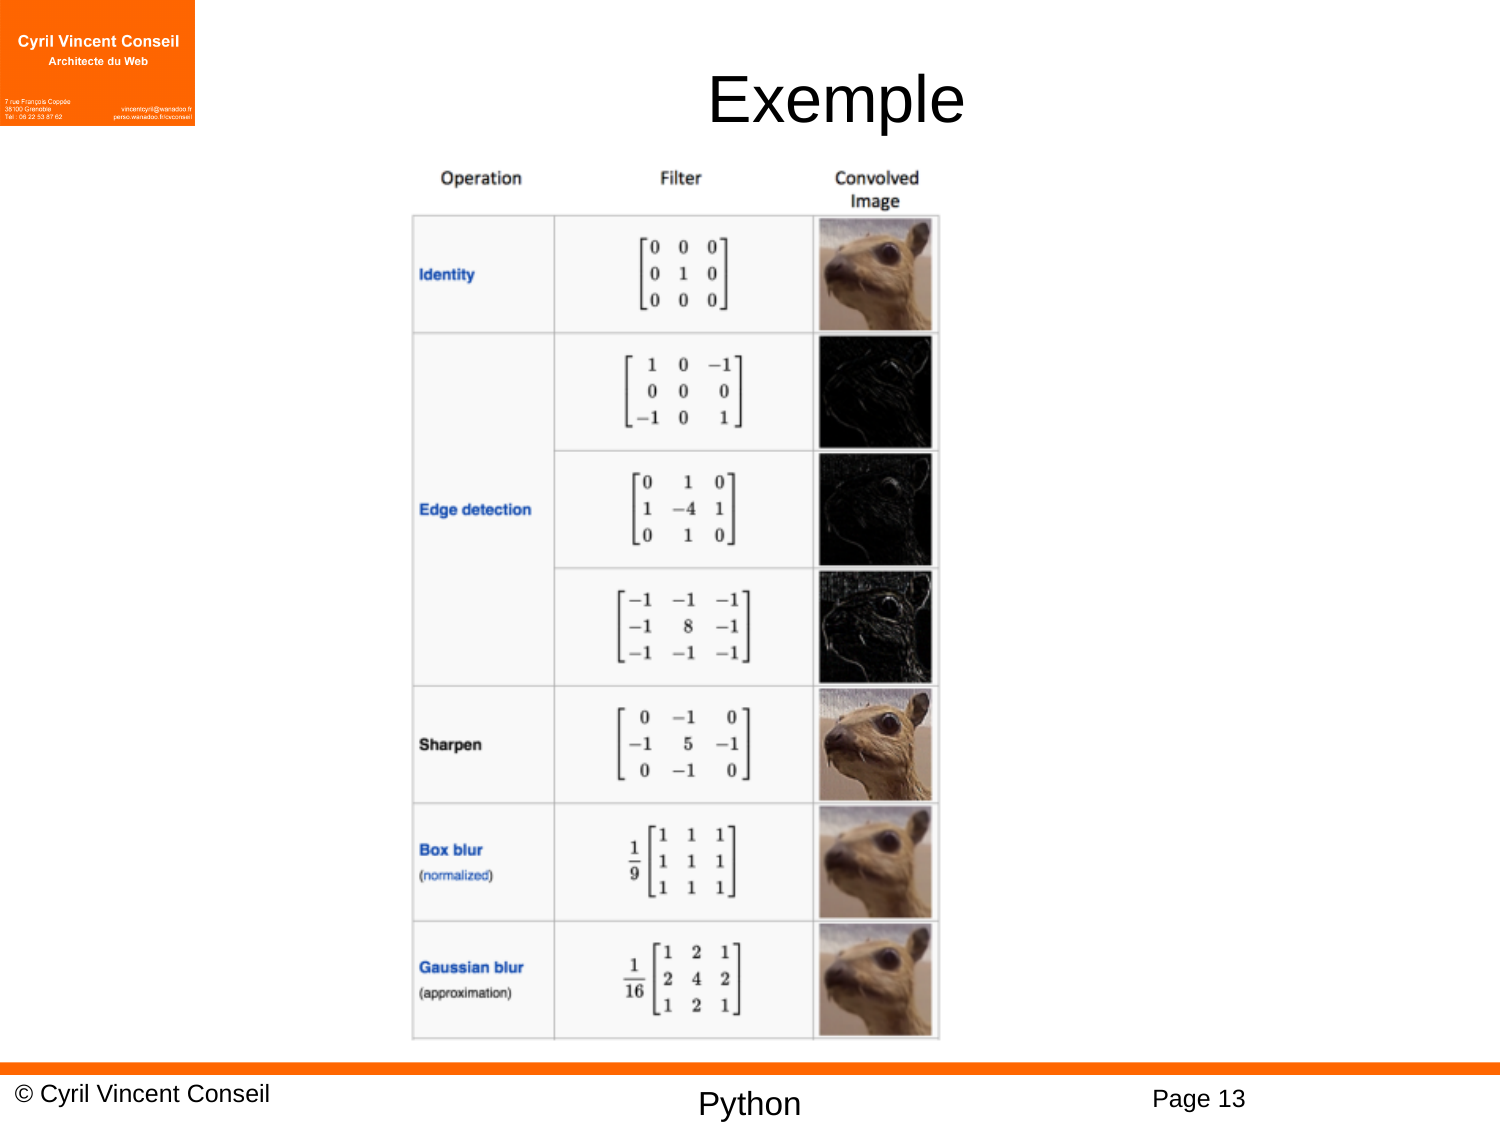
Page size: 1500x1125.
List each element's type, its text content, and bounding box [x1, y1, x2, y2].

picture [407, 160, 947, 1047]
title Exemple [194, 2, 1480, 190]
picture [0, 0, 195, 126]
